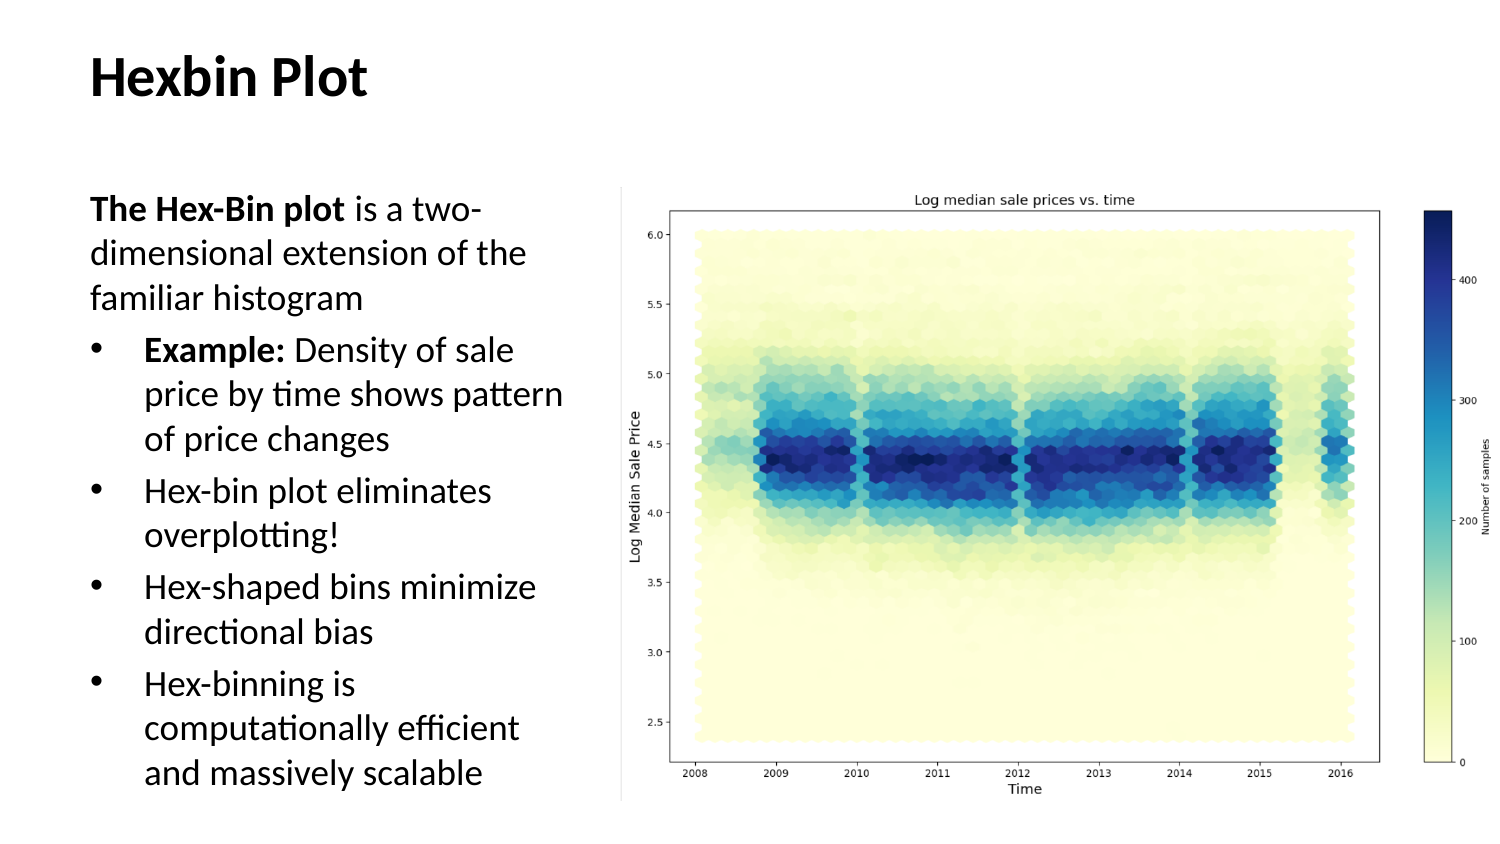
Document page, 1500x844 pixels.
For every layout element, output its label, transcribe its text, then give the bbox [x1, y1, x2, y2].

list The Hex-Bin plot is a two-dimensional extension of the familiar histogram Example: Density of sale price by time shows pattern of price changes Hex-bin plot eliminates overplotting! Hex-shaped bins minimize directional bias Hex-binning is computationally efficient and massively scalable [75, 176, 583, 811]
picture [619, 186, 1494, 801]
title Hexbin Plot [75, 33, 1483, 116]
